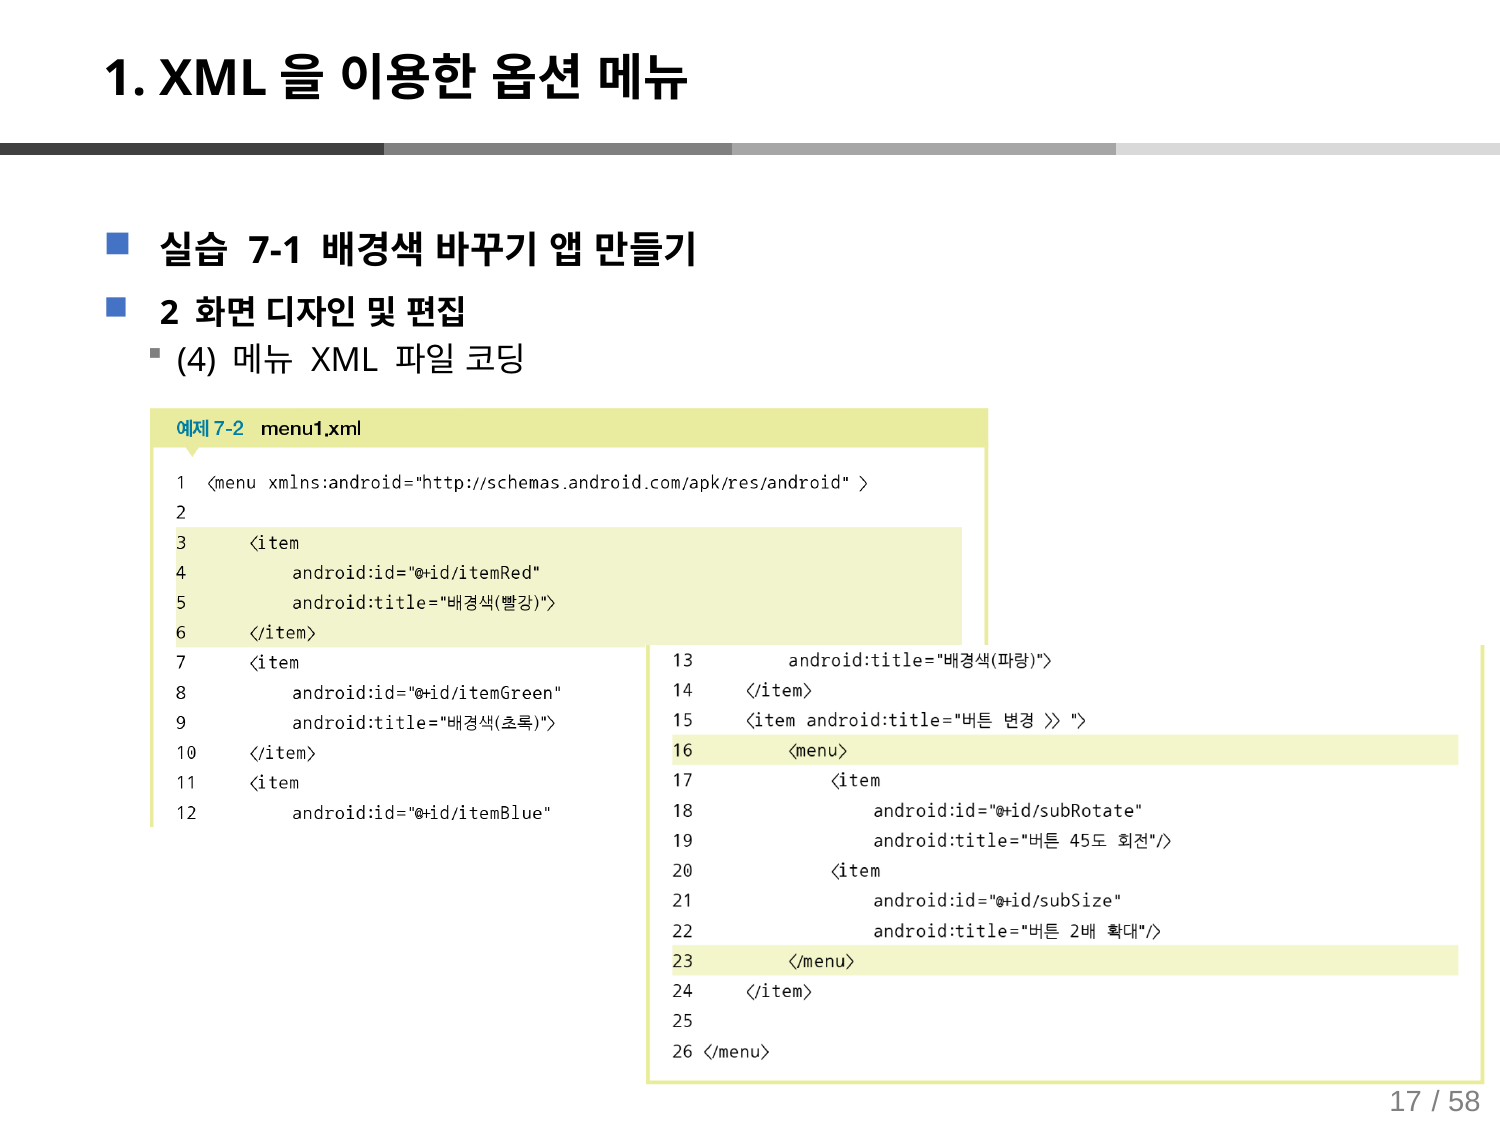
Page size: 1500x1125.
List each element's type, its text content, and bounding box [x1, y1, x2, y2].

list 실습 7-1 배경색 바꾸기 앱 만들기 2 화면 디자인 및 편집 (4) 메뉴 XML 파일 코딩 [88, 196, 1436, 1083]
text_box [116, 401, 1489, 1089]
title 1. XML을 이용한 옵션 메뉴 [88, 30, 1211, 121]
